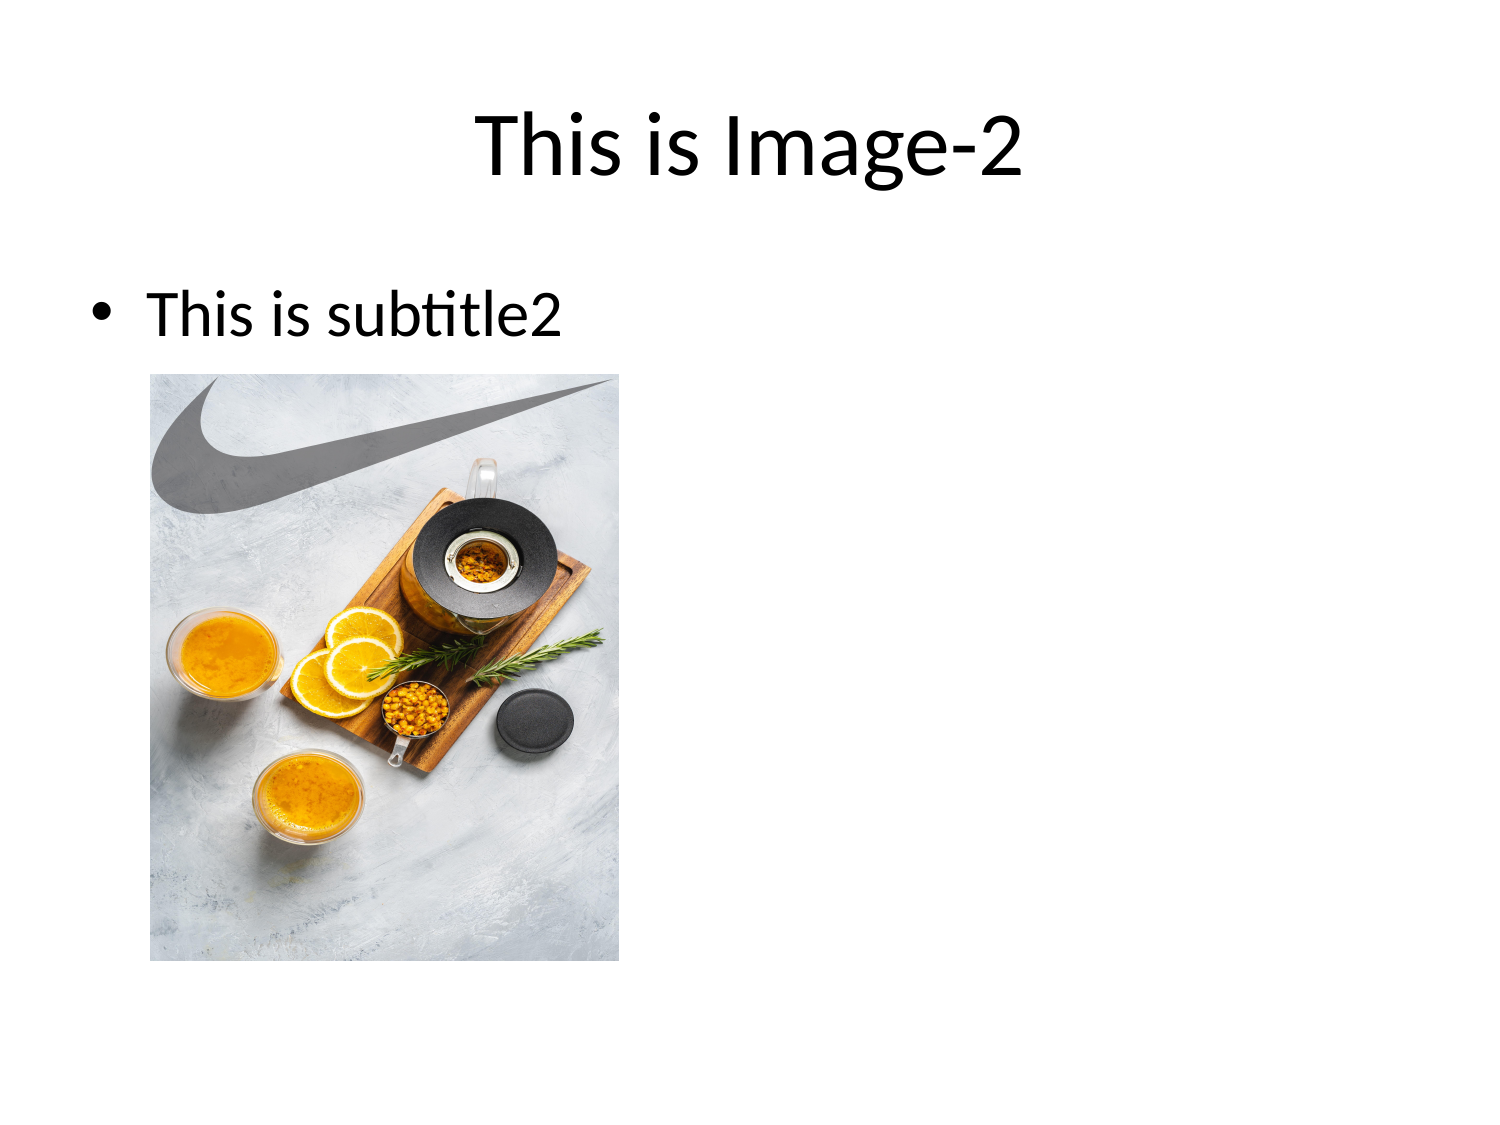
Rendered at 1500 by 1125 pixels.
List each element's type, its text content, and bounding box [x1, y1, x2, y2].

list This is subtitle2 [75, 262, 1425, 1005]
title This is Image-2 [75, 45, 1425, 233]
picture [149, 374, 620, 961]
